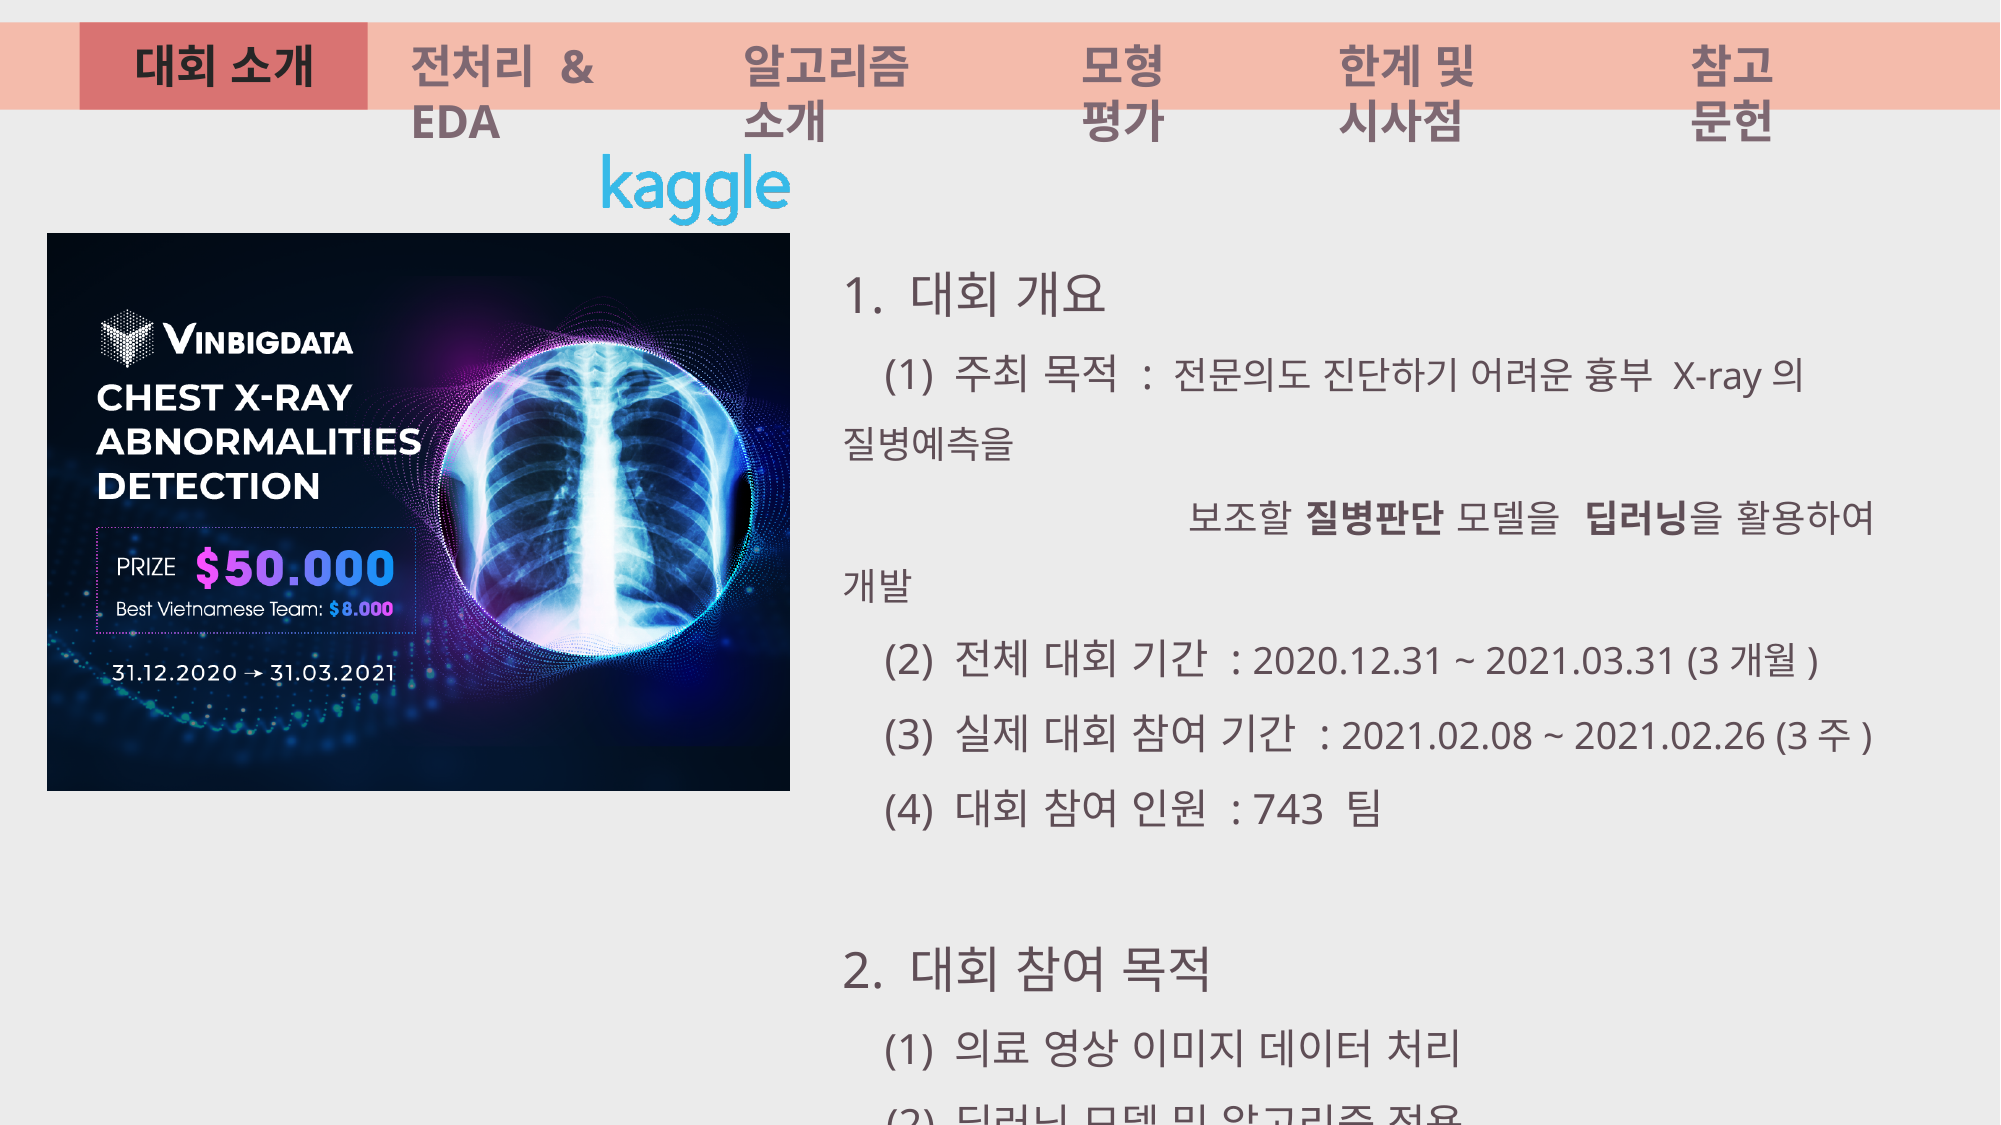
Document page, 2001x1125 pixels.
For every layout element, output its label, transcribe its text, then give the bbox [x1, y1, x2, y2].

picture [47, 233, 790, 791]
picture [602, 153, 790, 226]
text_box 1. 대회 개요 (1) 주최 목적 : 전문의도 진단하기 어려운 흉부 X-ray의 질병예측을 보조할 질병판단 모델을 딥러닝을 활용하여 개발 (2) 전체 대회 기간 : 2020.12.31 ~ 2021.03.31 (3개월) (3) 실제 대회 참여 기간 : 2021.02.08 ~ 2021.02.26 (3주) (4) 대회 참여 인원 : 743 팀 2. 대회 참여 목적 (1) 의료 영상 이미지 데이터 처리 (2) 딥러닝 모델 및 알고리즘 적용 [828, 225, 1946, 1125]
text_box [0, 22, 2000, 110]
